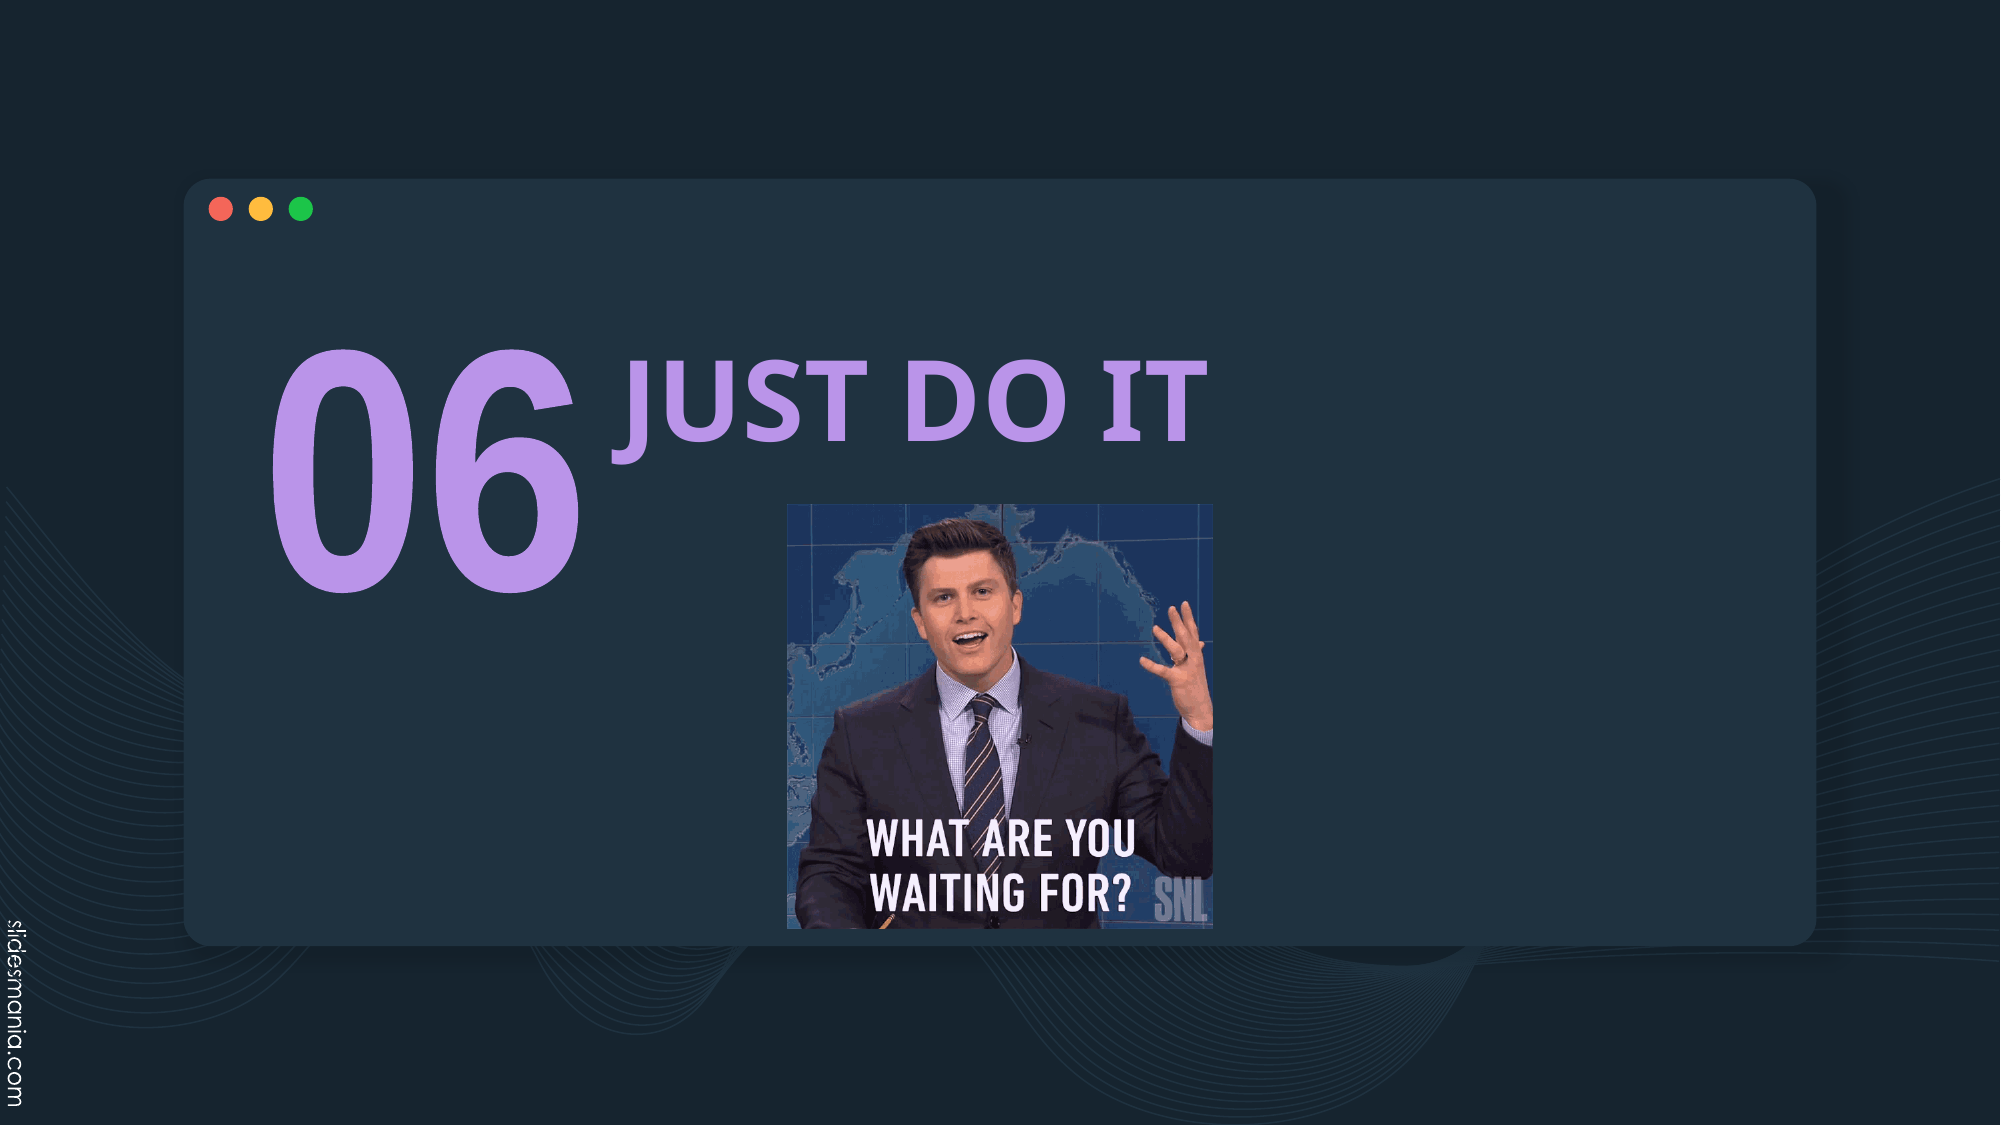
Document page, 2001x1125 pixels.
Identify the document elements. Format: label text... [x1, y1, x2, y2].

title JUST DO IT [600, 334, 1705, 594]
picture [787, 504, 1213, 930]
